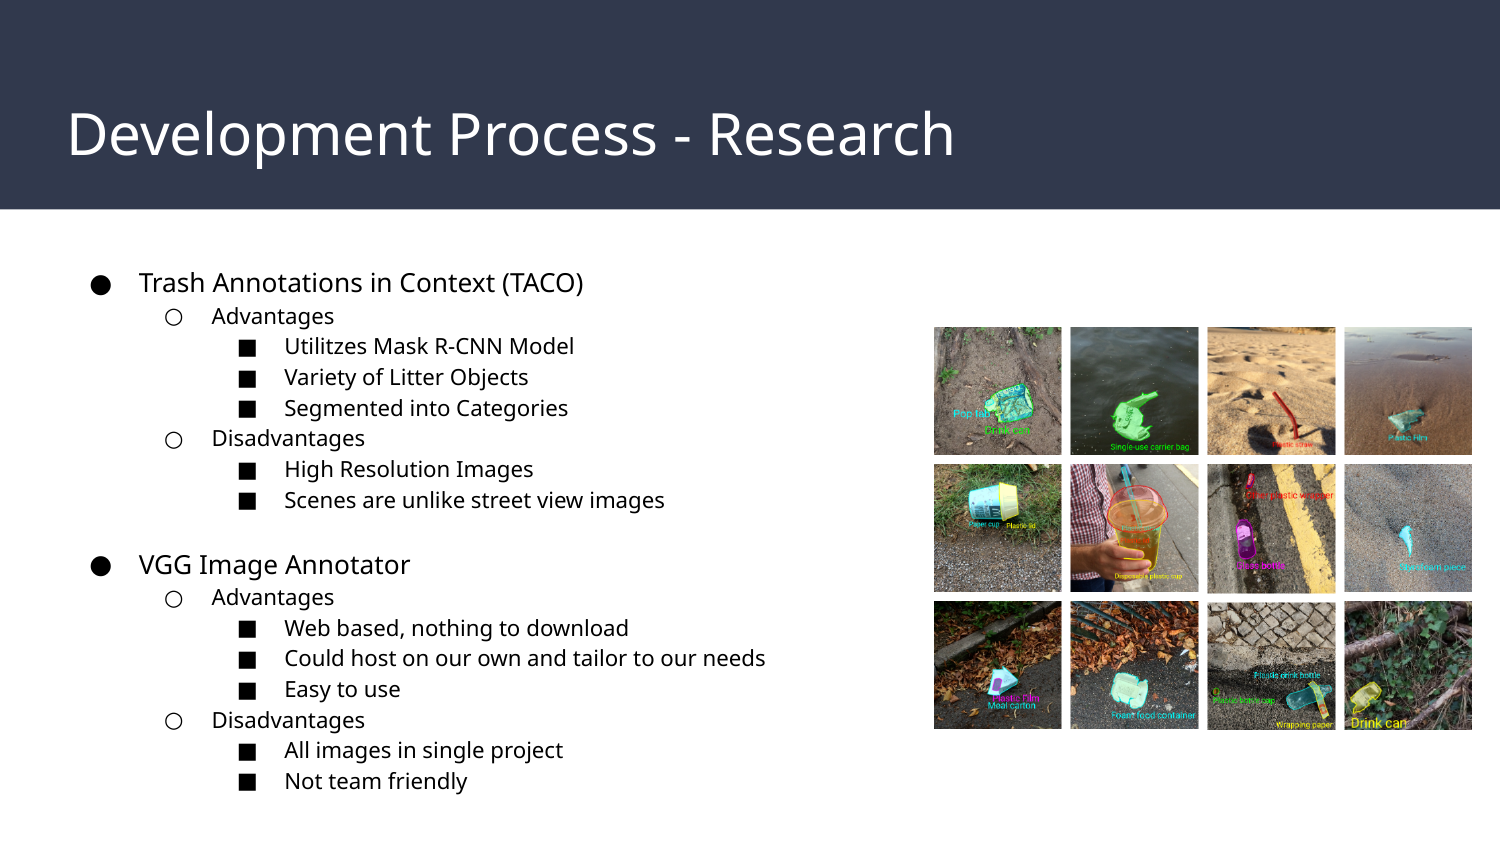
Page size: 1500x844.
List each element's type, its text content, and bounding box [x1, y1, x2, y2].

picture [934, 327, 1472, 731]
list Trash Annotations in Context (TACO) Advantages Utilitzes Mask R-CNN Model Variety of Litter Objects Segmented into Categories Disadvantages High Resolution Images Scenes are unlike street view images VGG Image Annotator Advantages Web based, nothing to download Could host on our own and tailor to our needs Easy to use Disadvantages All images in single project Not team friendly [51, 247, 902, 811]
title Development Process - Research [51, 82, 1449, 185]
